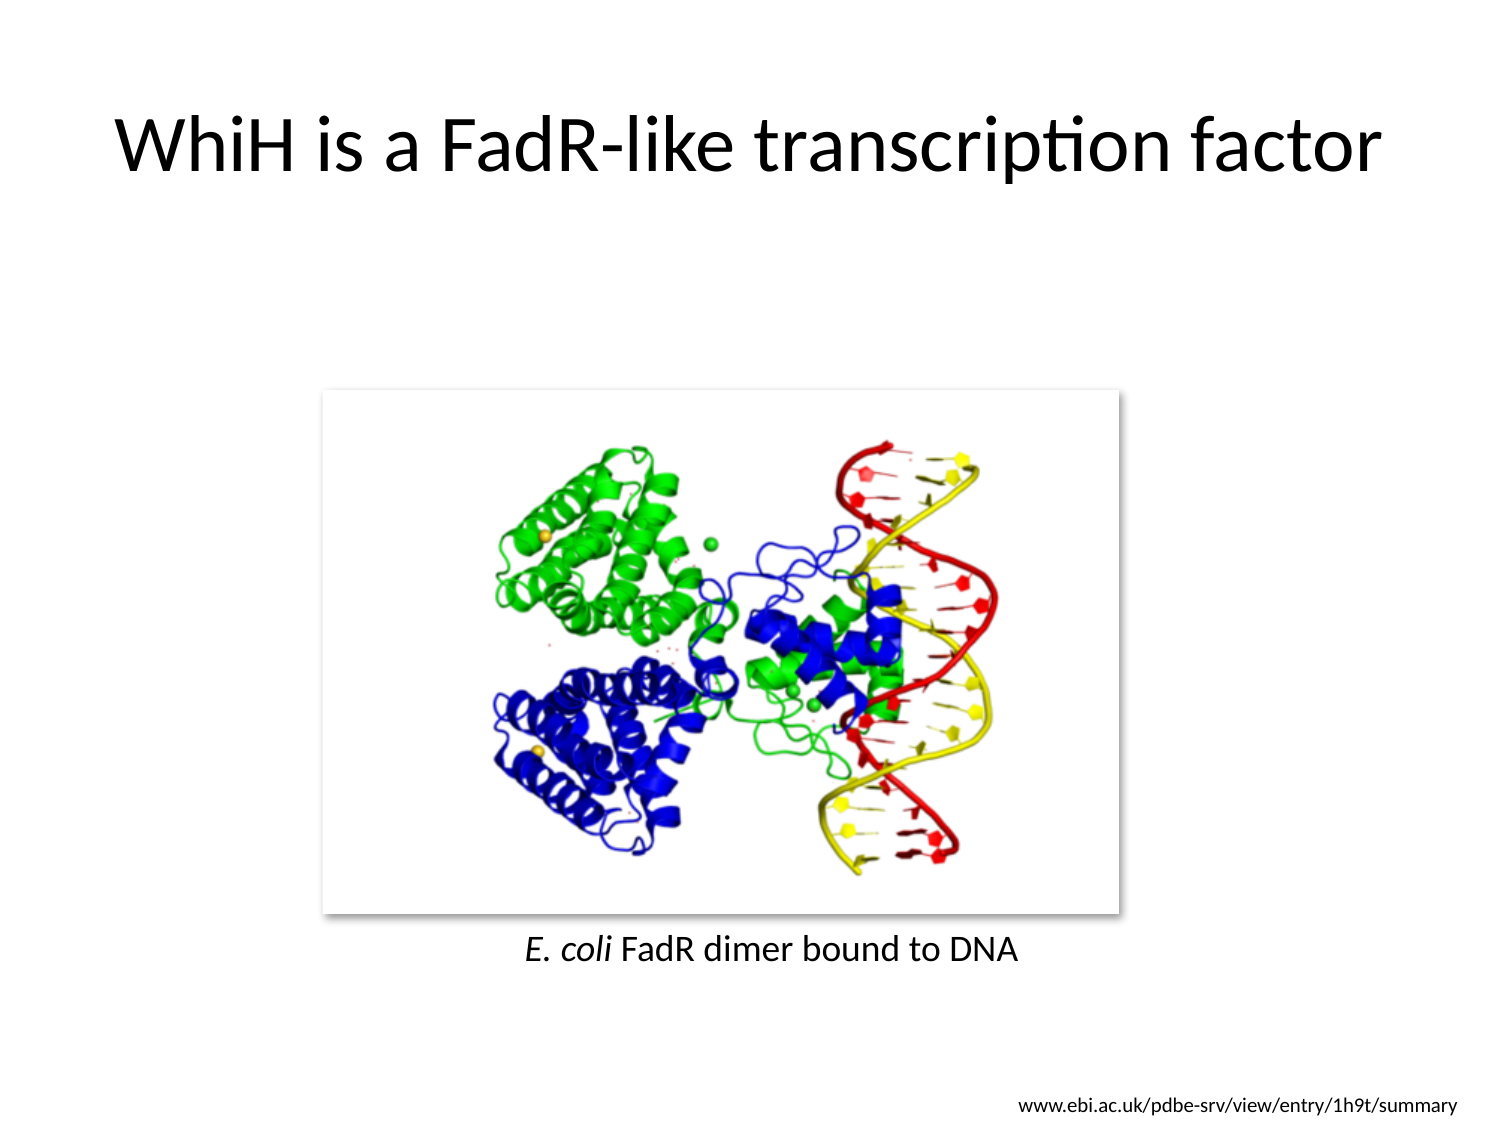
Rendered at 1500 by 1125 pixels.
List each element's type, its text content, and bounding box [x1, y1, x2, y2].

title WhiH is a FadR-like transcription factor [75, 45, 1425, 233]
text_box www.ebi.ac.uk/pdbe-srv/view/entry/1h9t/summary [1003, 1084, 1474, 1125]
picture [322, 390, 1120, 914]
text_box E. coli FadR dimer bound to DNA [509, 922, 1035, 977]
